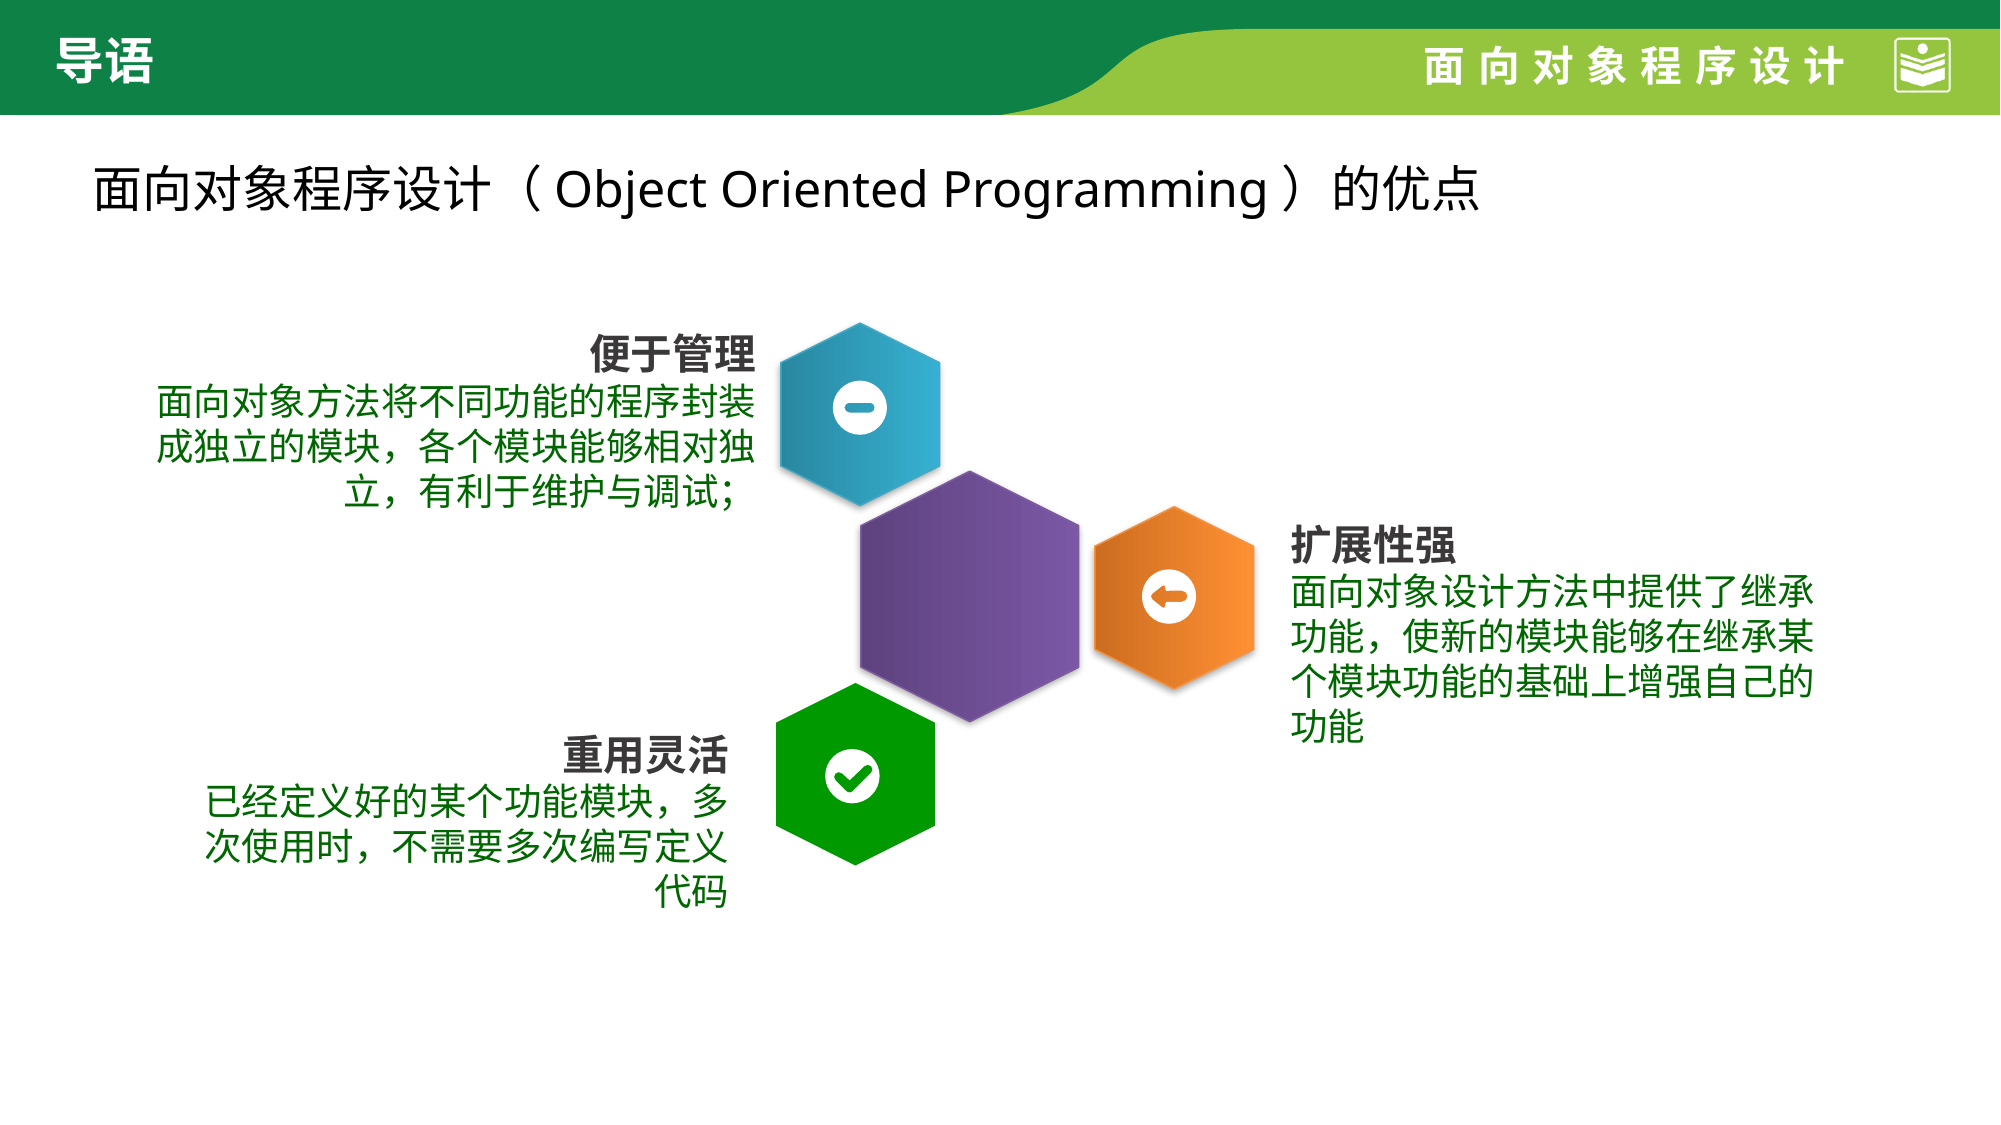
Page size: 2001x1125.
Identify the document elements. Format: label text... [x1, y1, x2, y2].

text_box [780, 322, 940, 506]
text_box [0, 0, 2000, 116]
text_box 扩展性强 面向对象设计方法中提供了继承功能，使新的模块能够在继承某个模块功能的基础上增强自己的功能 [1269, 508, 1860, 759]
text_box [1094, 506, 1254, 690]
picture [1893, 37, 1951, 93]
text_box 便于管理 面向对象方法将不同功能的程序封装成独立的模块，各个模块能够相对独立，有利于维护与调试； [100, 318, 776, 524]
text_box 重用灵活 已经定义好的某个功能模块，多次使用时，不需要多次编写定义代码 [159, 718, 750, 924]
text_box 面向对象程序设计 [1409, 31, 1861, 97]
text_box [999, 28, 2000, 116]
text_box 面向对象程序设计（Object Oriented Programming）的优点 [77, 150, 1577, 226]
text_box [860, 470, 1080, 723]
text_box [775, 682, 936, 866]
text_box 导语 [39, 21, 741, 97]
